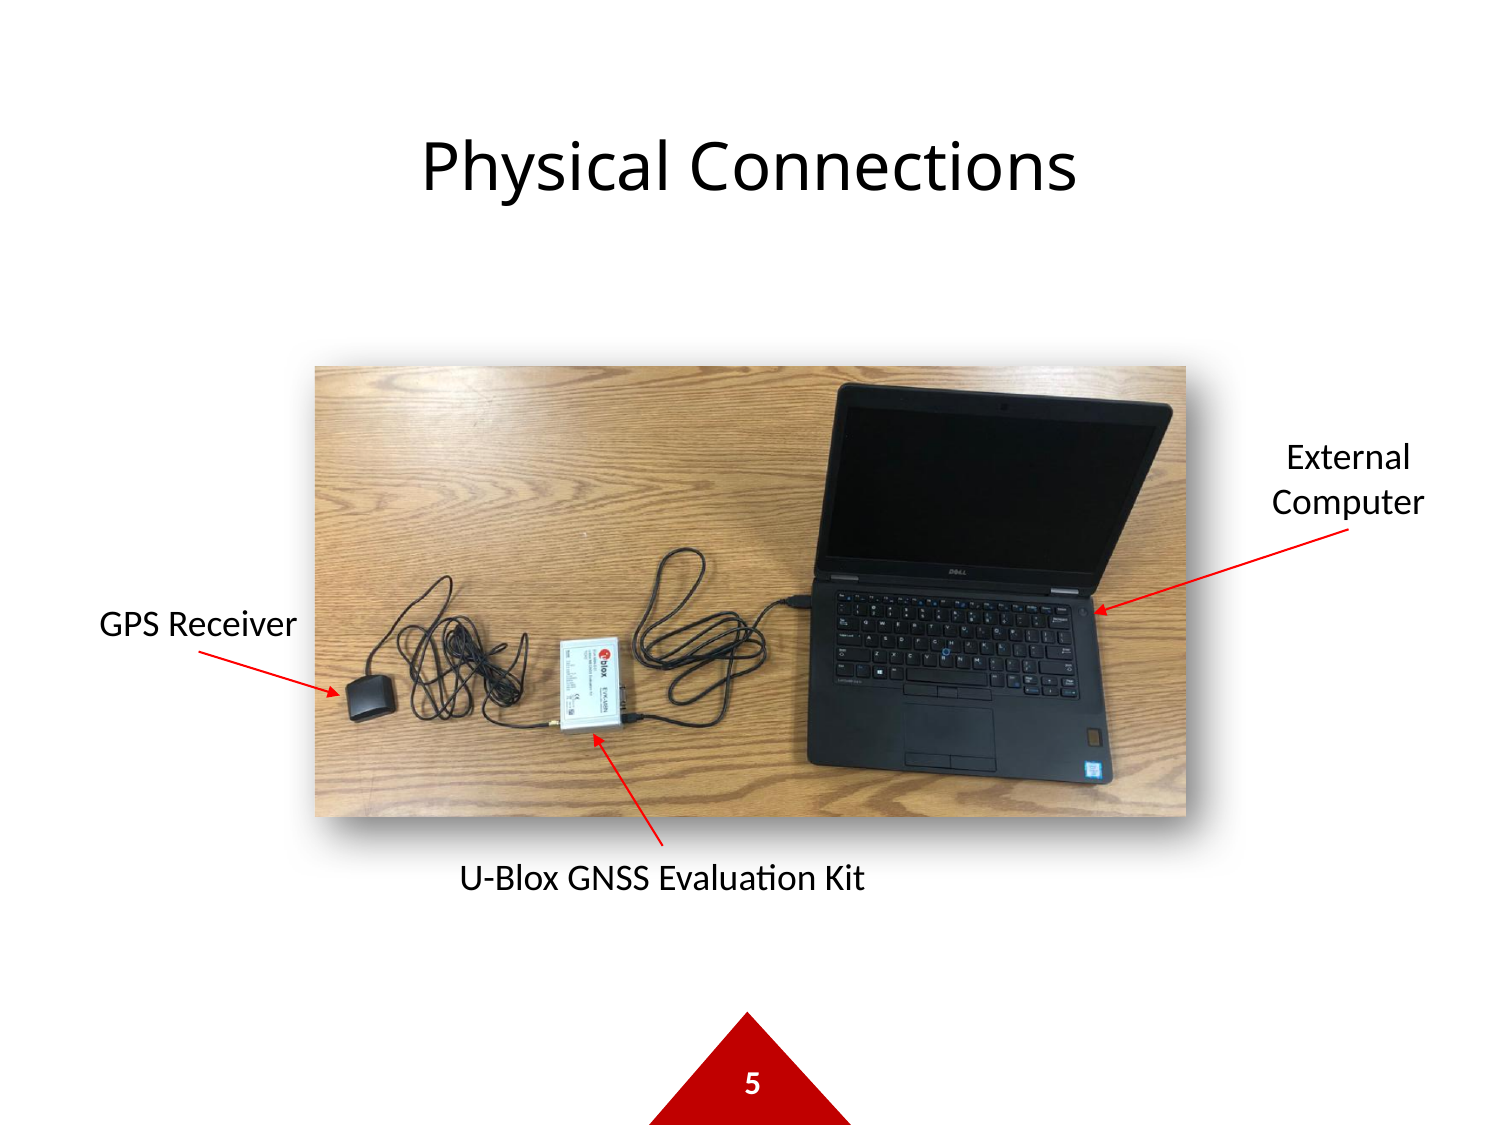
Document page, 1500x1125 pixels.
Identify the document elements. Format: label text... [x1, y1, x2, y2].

text_box U-Blox GNSS Evaluation Kit [444, 845, 524, 906]
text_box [198, 652, 340, 696]
text_box GPS Receiver [84, 591, 313, 652]
text_box External Computer [1233, 424, 1465, 530]
text_box [649, 1028, 851, 1125]
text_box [1093, 530, 1349, 614]
picture [316, 155, 1185, 1028]
title Physical Connections [103, 59, 1397, 278]
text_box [593, 733, 663, 846]
slide_number 5 [729, 1051, 771, 1112]
